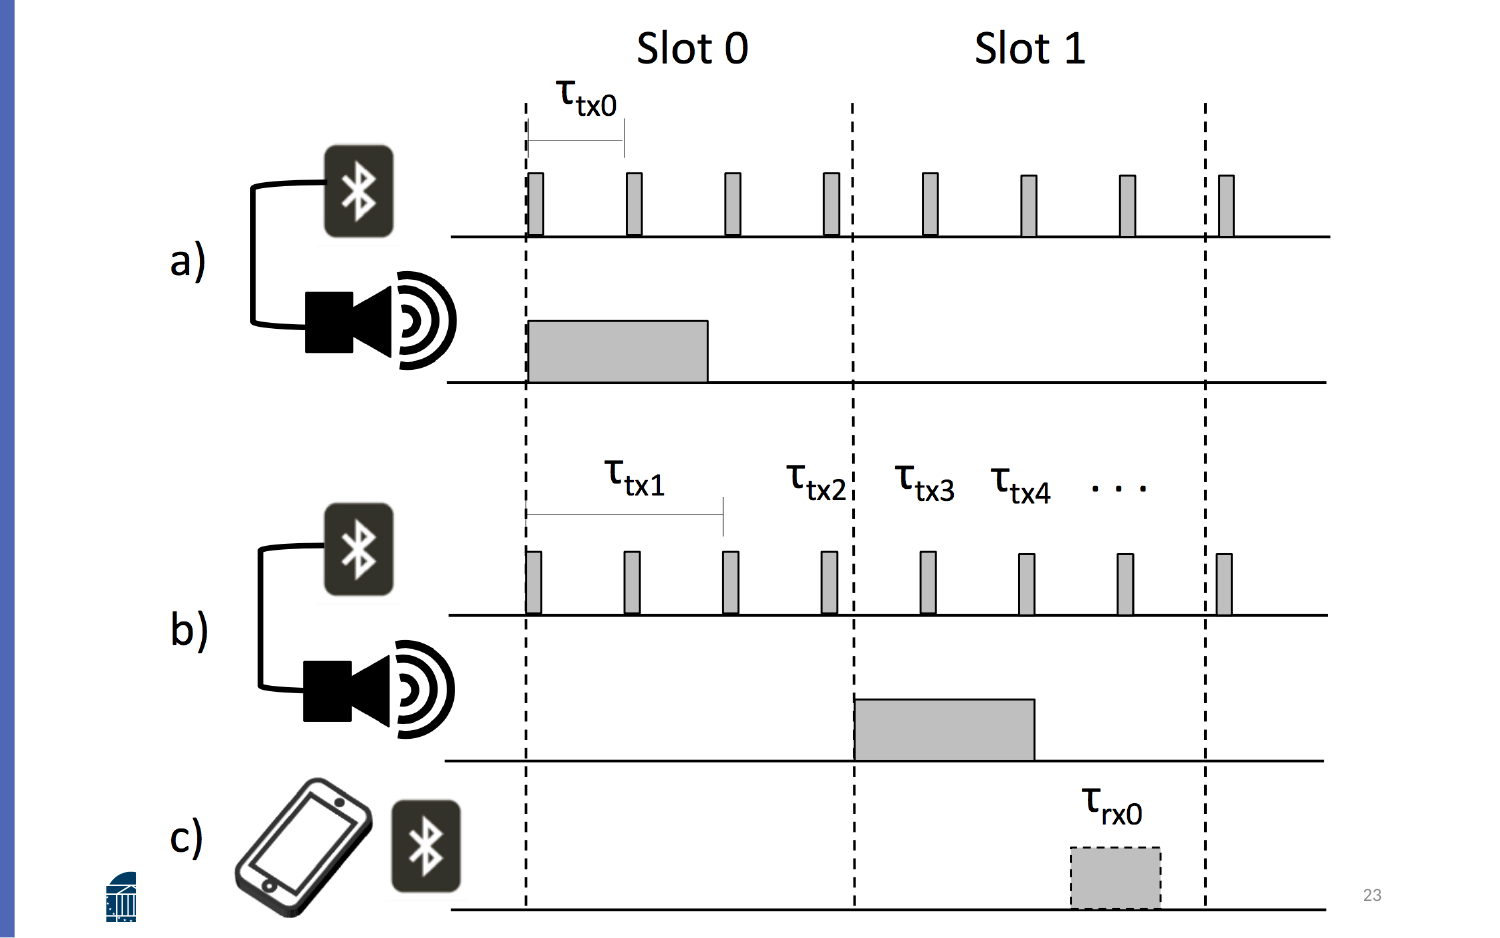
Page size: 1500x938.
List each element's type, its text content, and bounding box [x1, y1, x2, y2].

picture [103, 0, 1364, 938]
slide_number 23 [1364, 868, 1397, 919]
